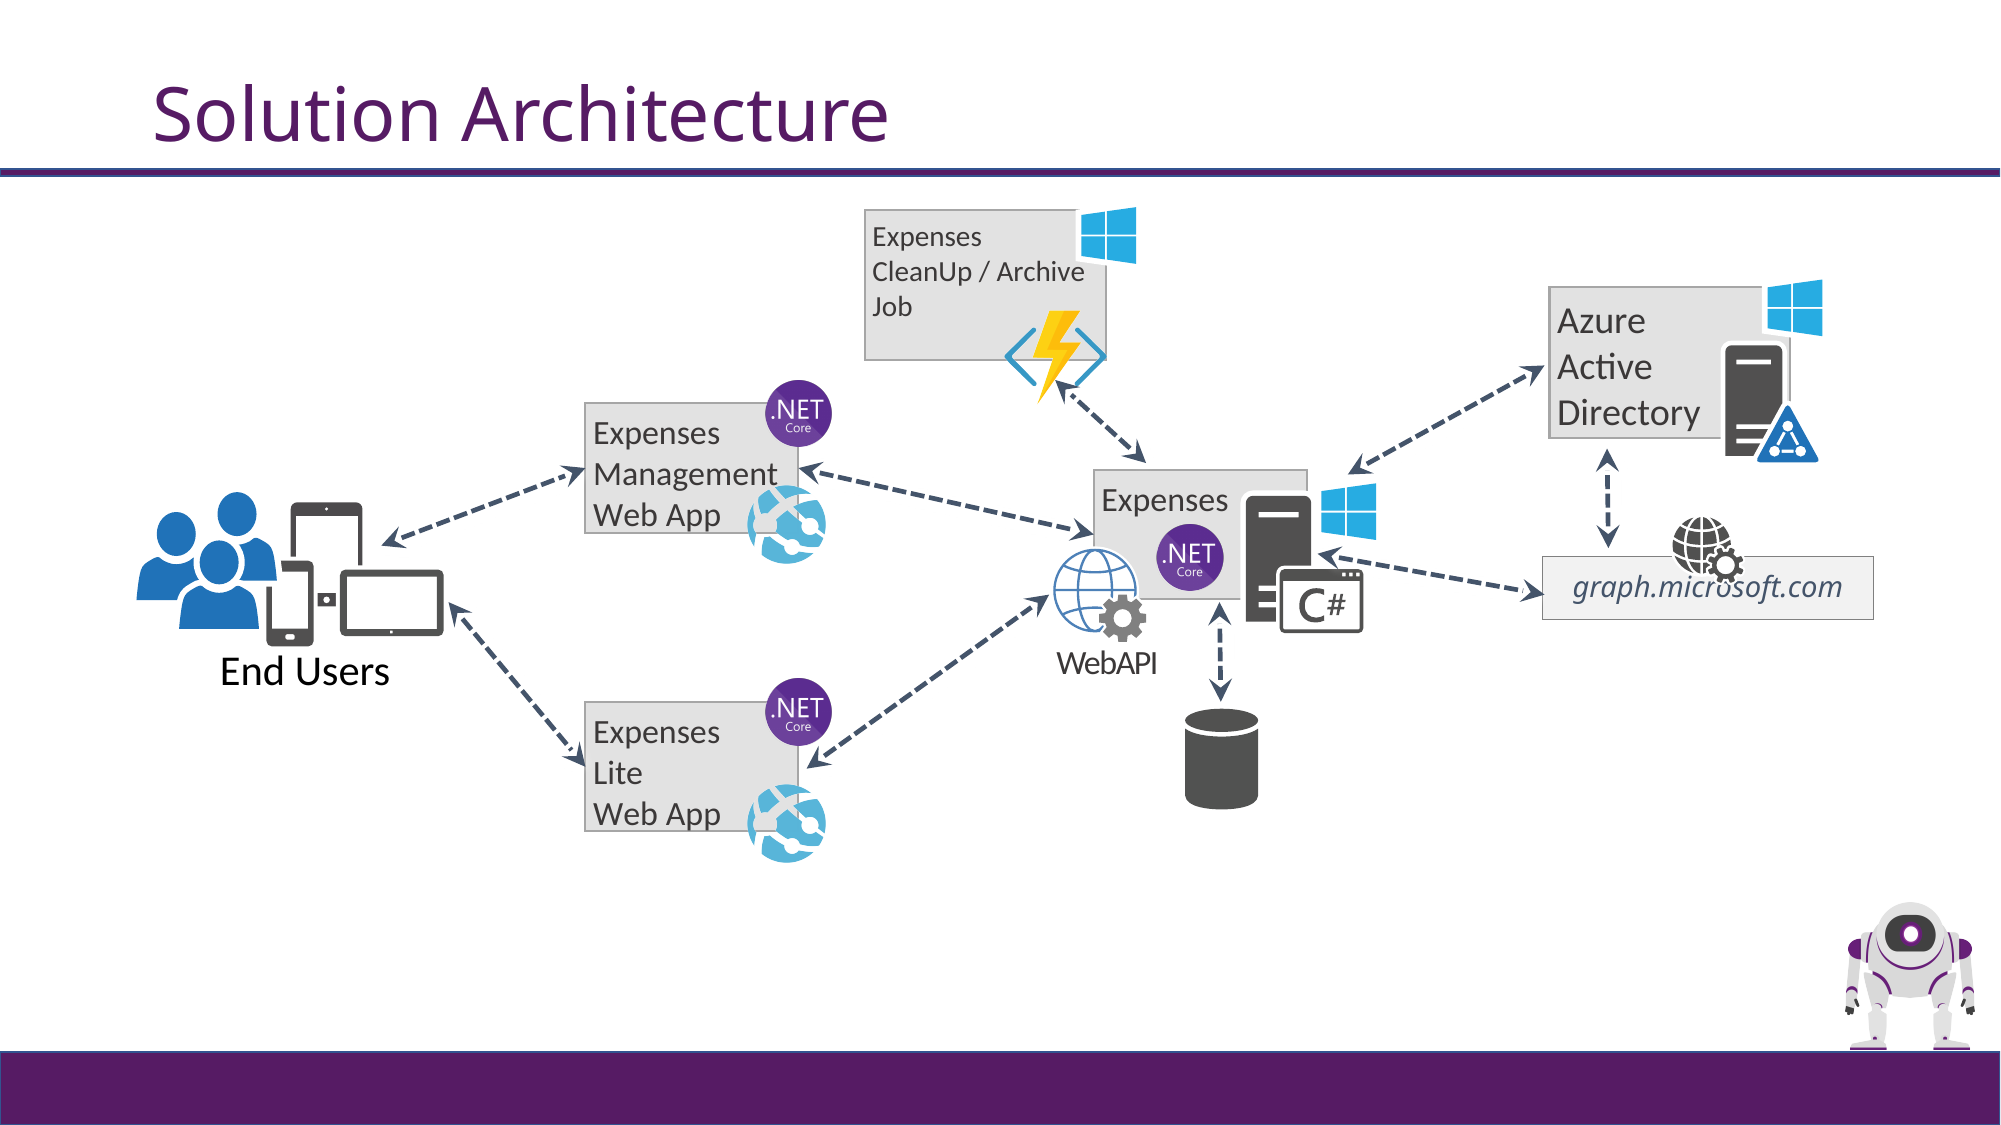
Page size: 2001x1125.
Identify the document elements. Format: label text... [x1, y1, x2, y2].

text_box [806, 594, 1050, 769]
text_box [864, 198, 1143, 409]
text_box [126, 482, 449, 704]
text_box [1055, 380, 1147, 464]
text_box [1549, 270, 1830, 468]
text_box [798, 467, 1094, 535]
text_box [585, 379, 865, 565]
picture [1178, 701, 1264, 815]
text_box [381, 468, 586, 546]
picture [1845, 902, 1975, 1050]
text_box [1347, 365, 1545, 475]
title Solution Architecture [137, 20, 1863, 213]
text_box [1049, 469, 1383, 683]
picture [1123, 524, 1257, 591]
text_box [1317, 553, 1545, 595]
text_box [585, 678, 865, 863]
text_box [448, 602, 586, 767]
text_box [1553, 512, 1862, 638]
